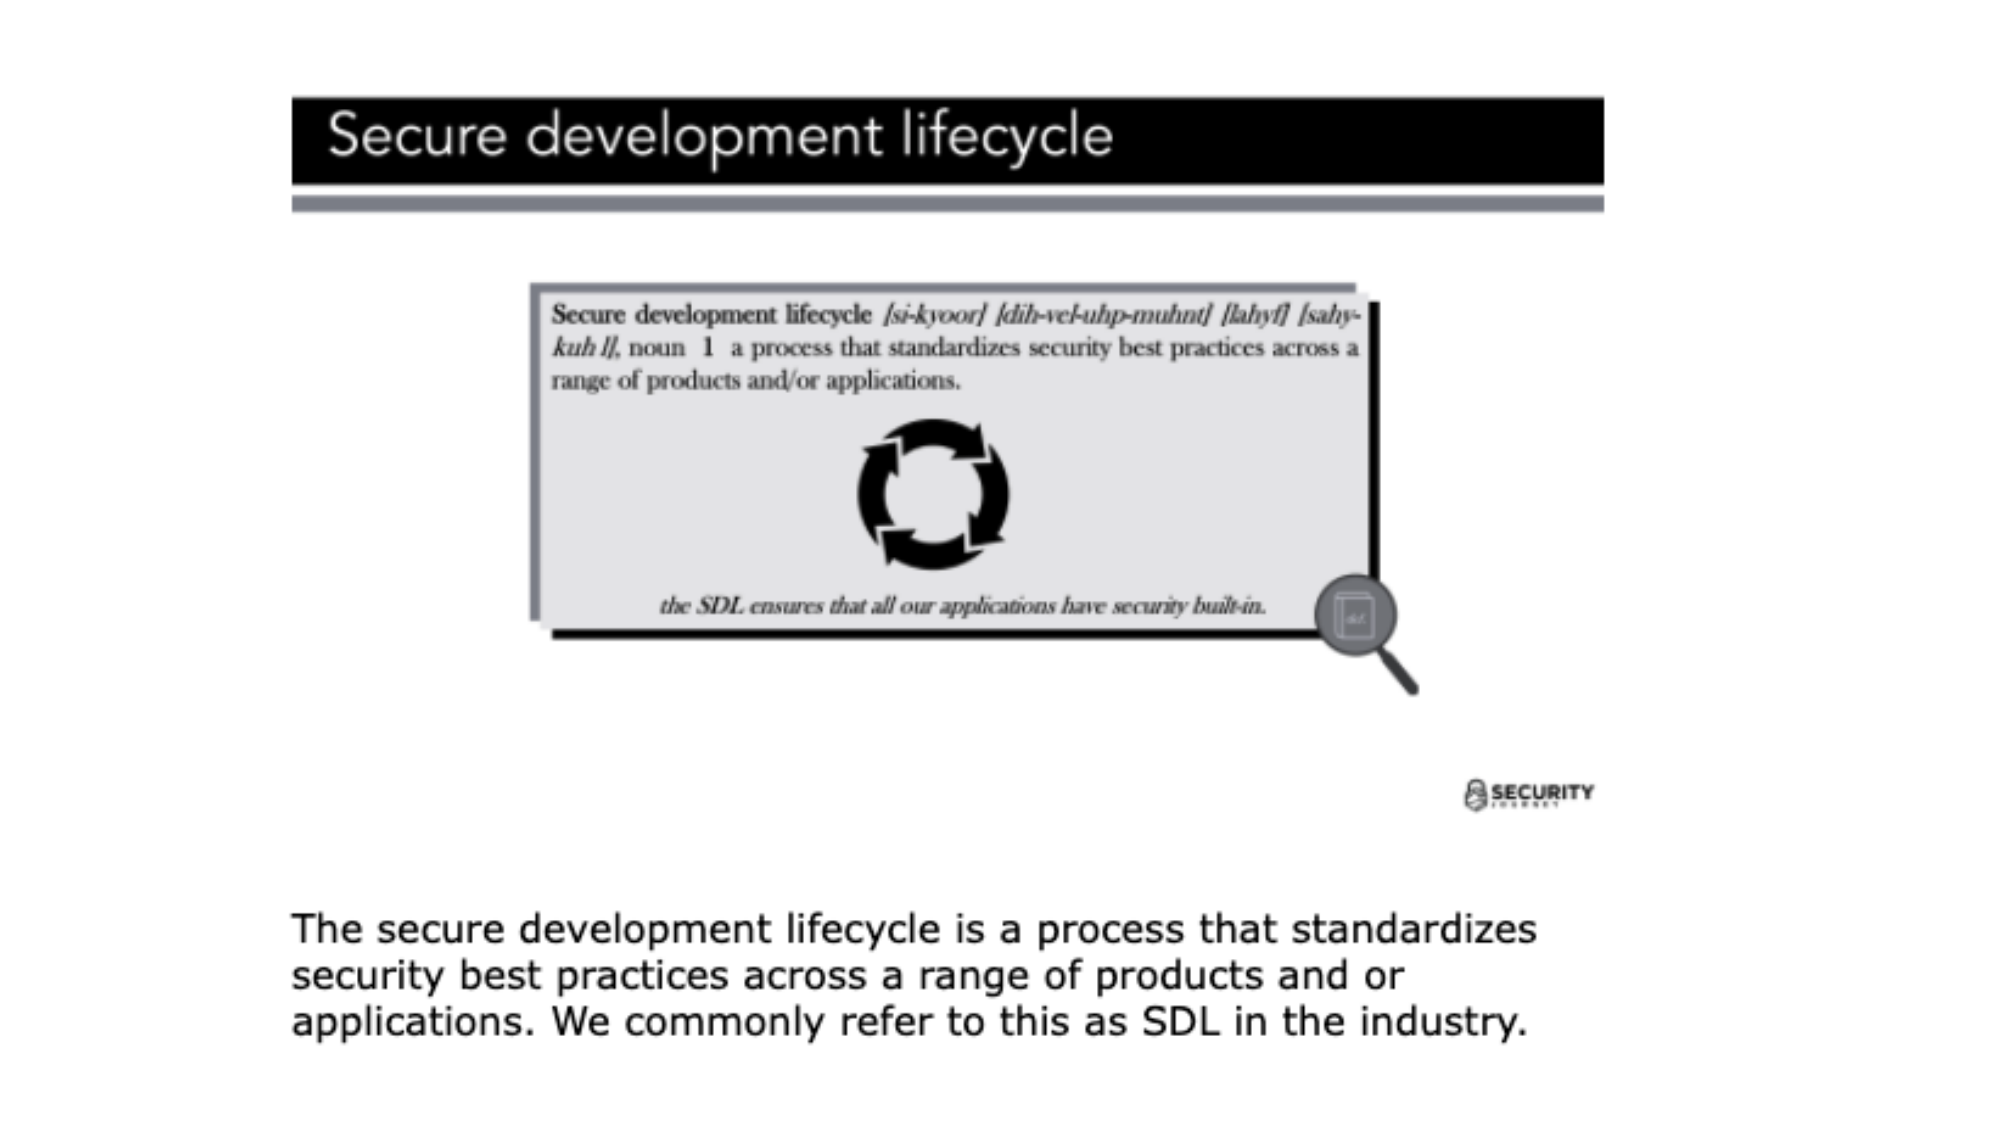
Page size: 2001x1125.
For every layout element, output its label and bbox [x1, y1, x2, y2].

picture [244, 69, 1656, 1092]
